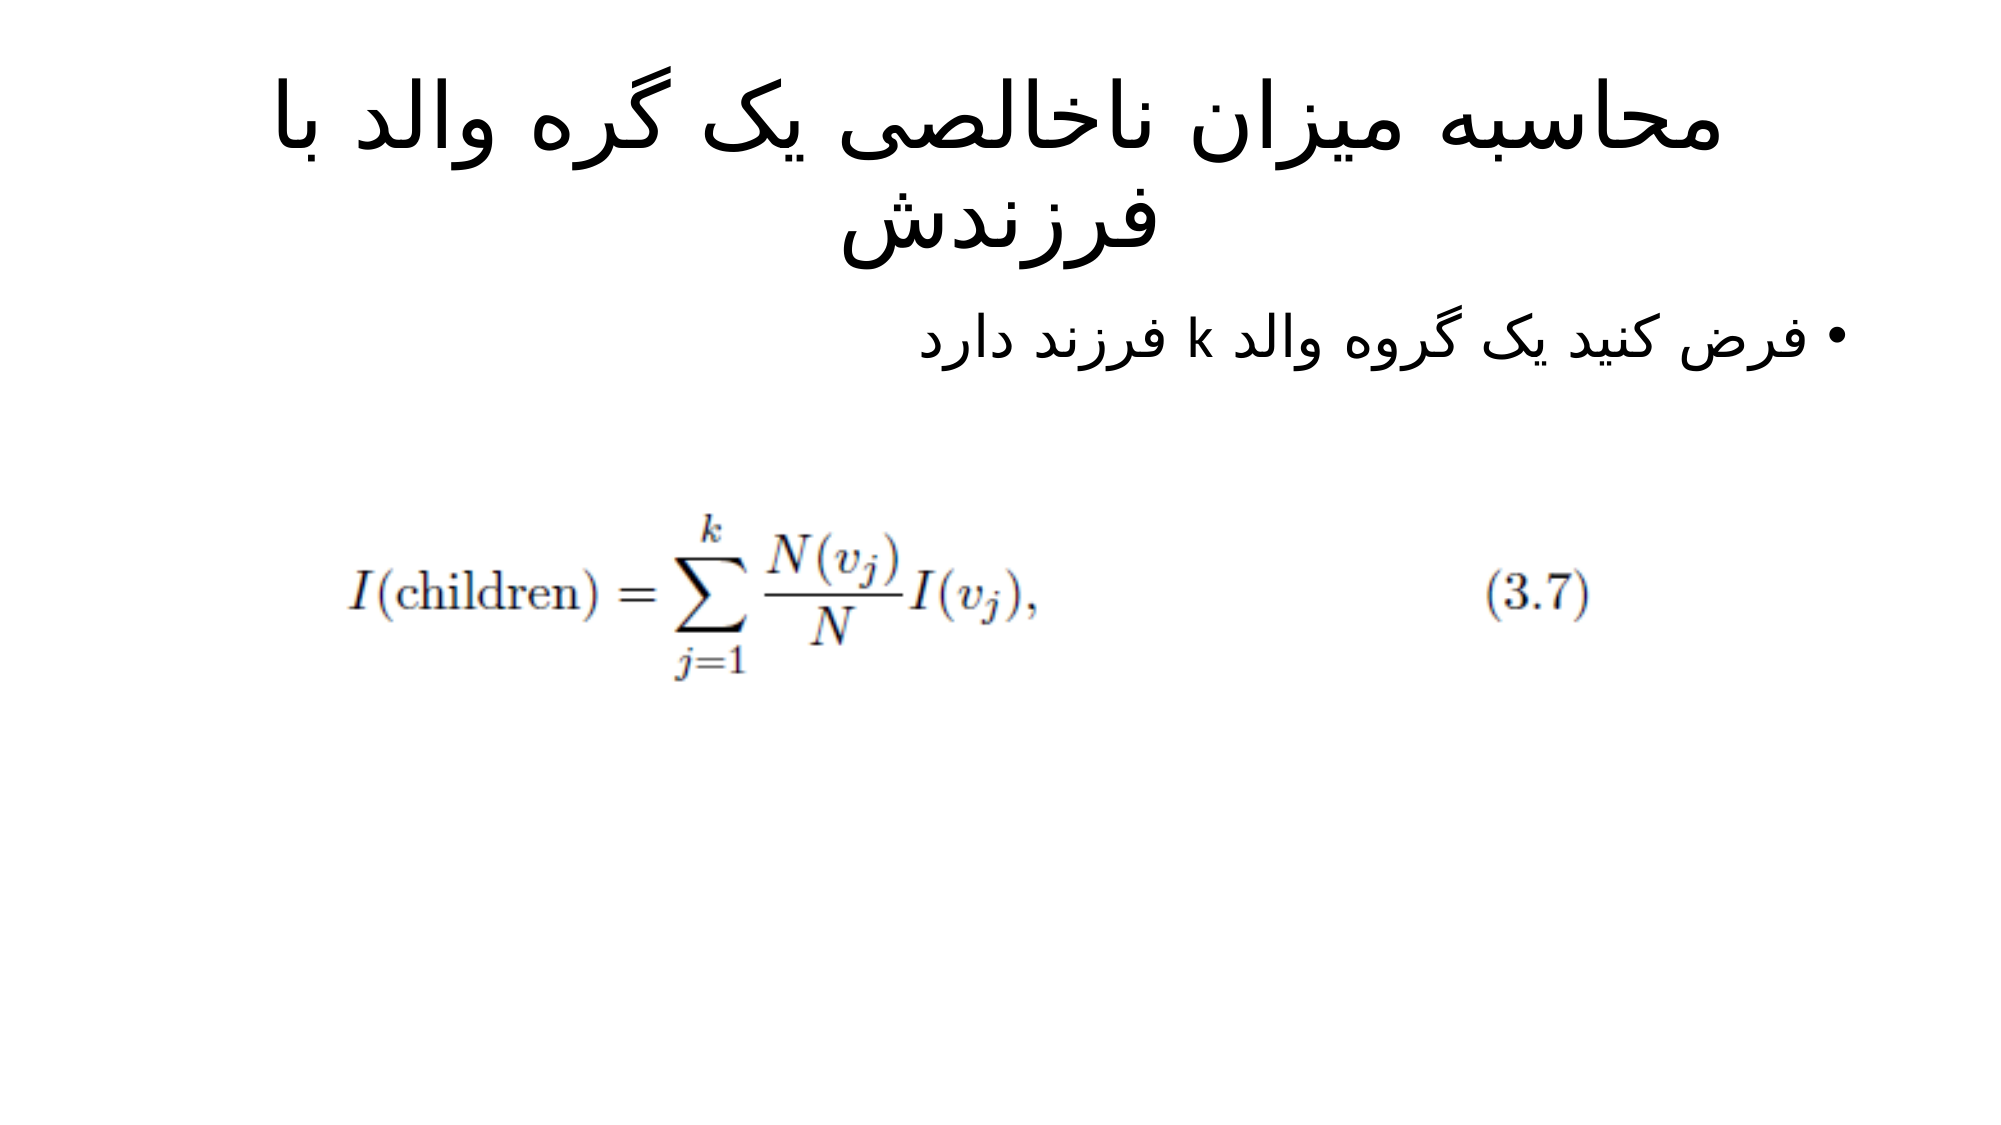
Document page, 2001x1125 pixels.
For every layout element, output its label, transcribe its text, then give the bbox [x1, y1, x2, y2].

list فرض کنید یک گروه والد k فرزند دارد [137, 299, 1863, 405]
title محاسبه میزان ناخالصی یک گره والد با فرزندش [137, 59, 1863, 278]
picture [299, 466, 1621, 746]
